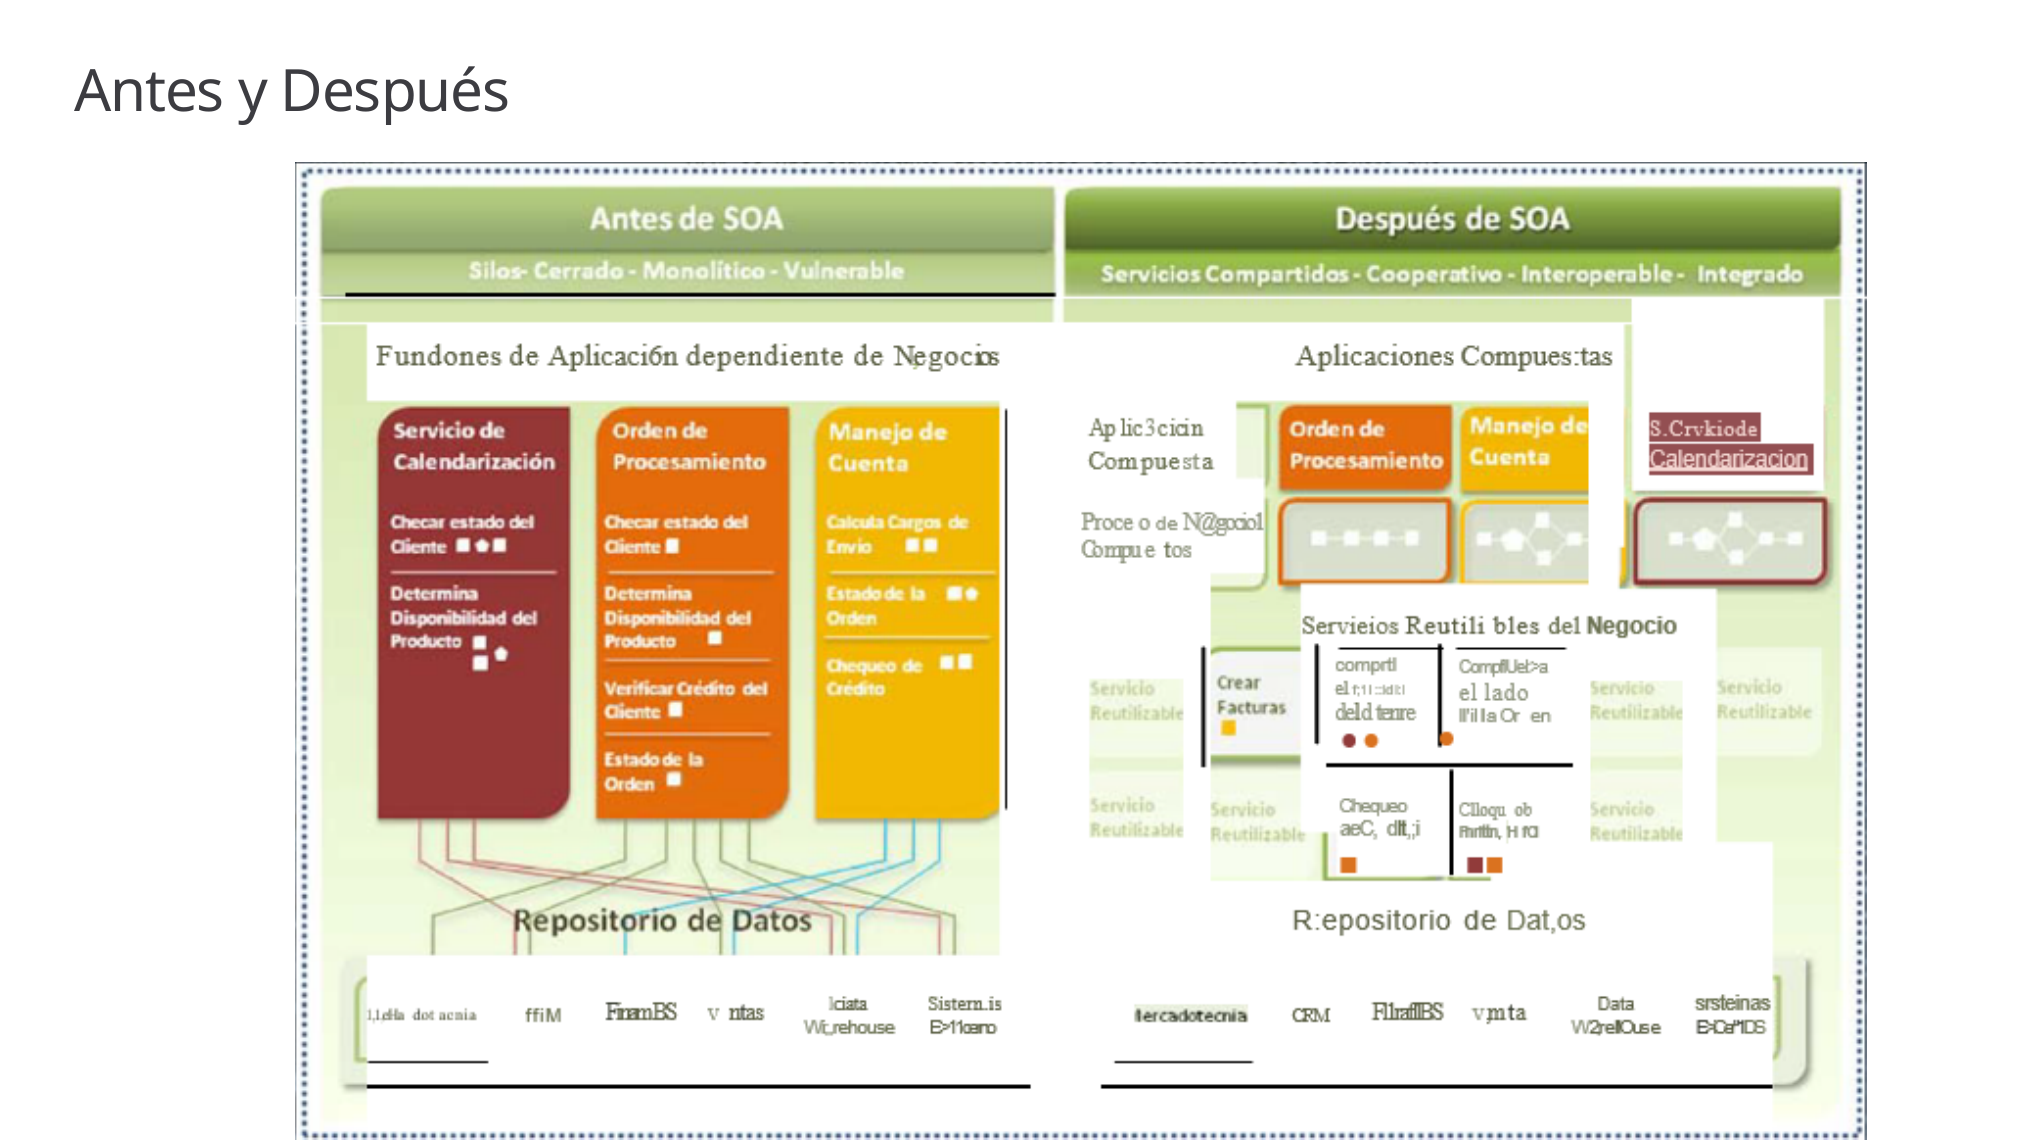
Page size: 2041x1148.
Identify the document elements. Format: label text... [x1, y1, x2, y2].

picture [295, 162, 1868, 1140]
title Antes y Después [74, 38, 1967, 175]
